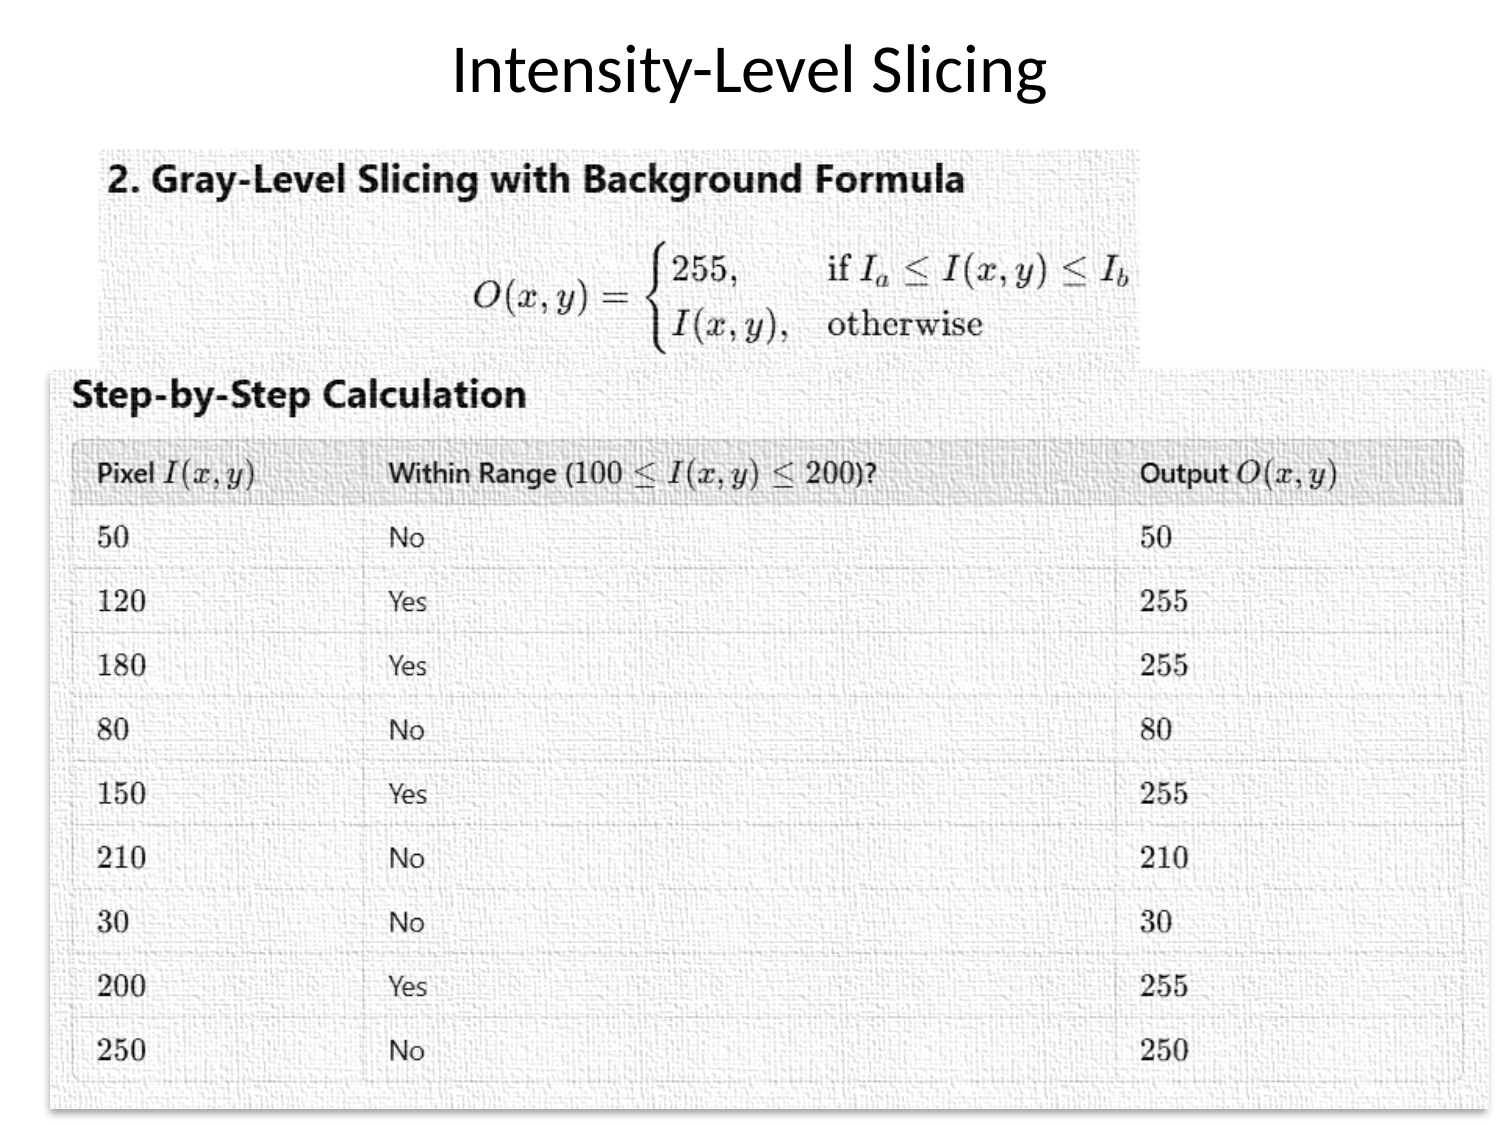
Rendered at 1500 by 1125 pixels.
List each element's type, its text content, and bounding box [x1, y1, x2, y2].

title Intensity-Level Slicing [75, 16, 1425, 115]
picture [50, 149, 1489, 1110]
